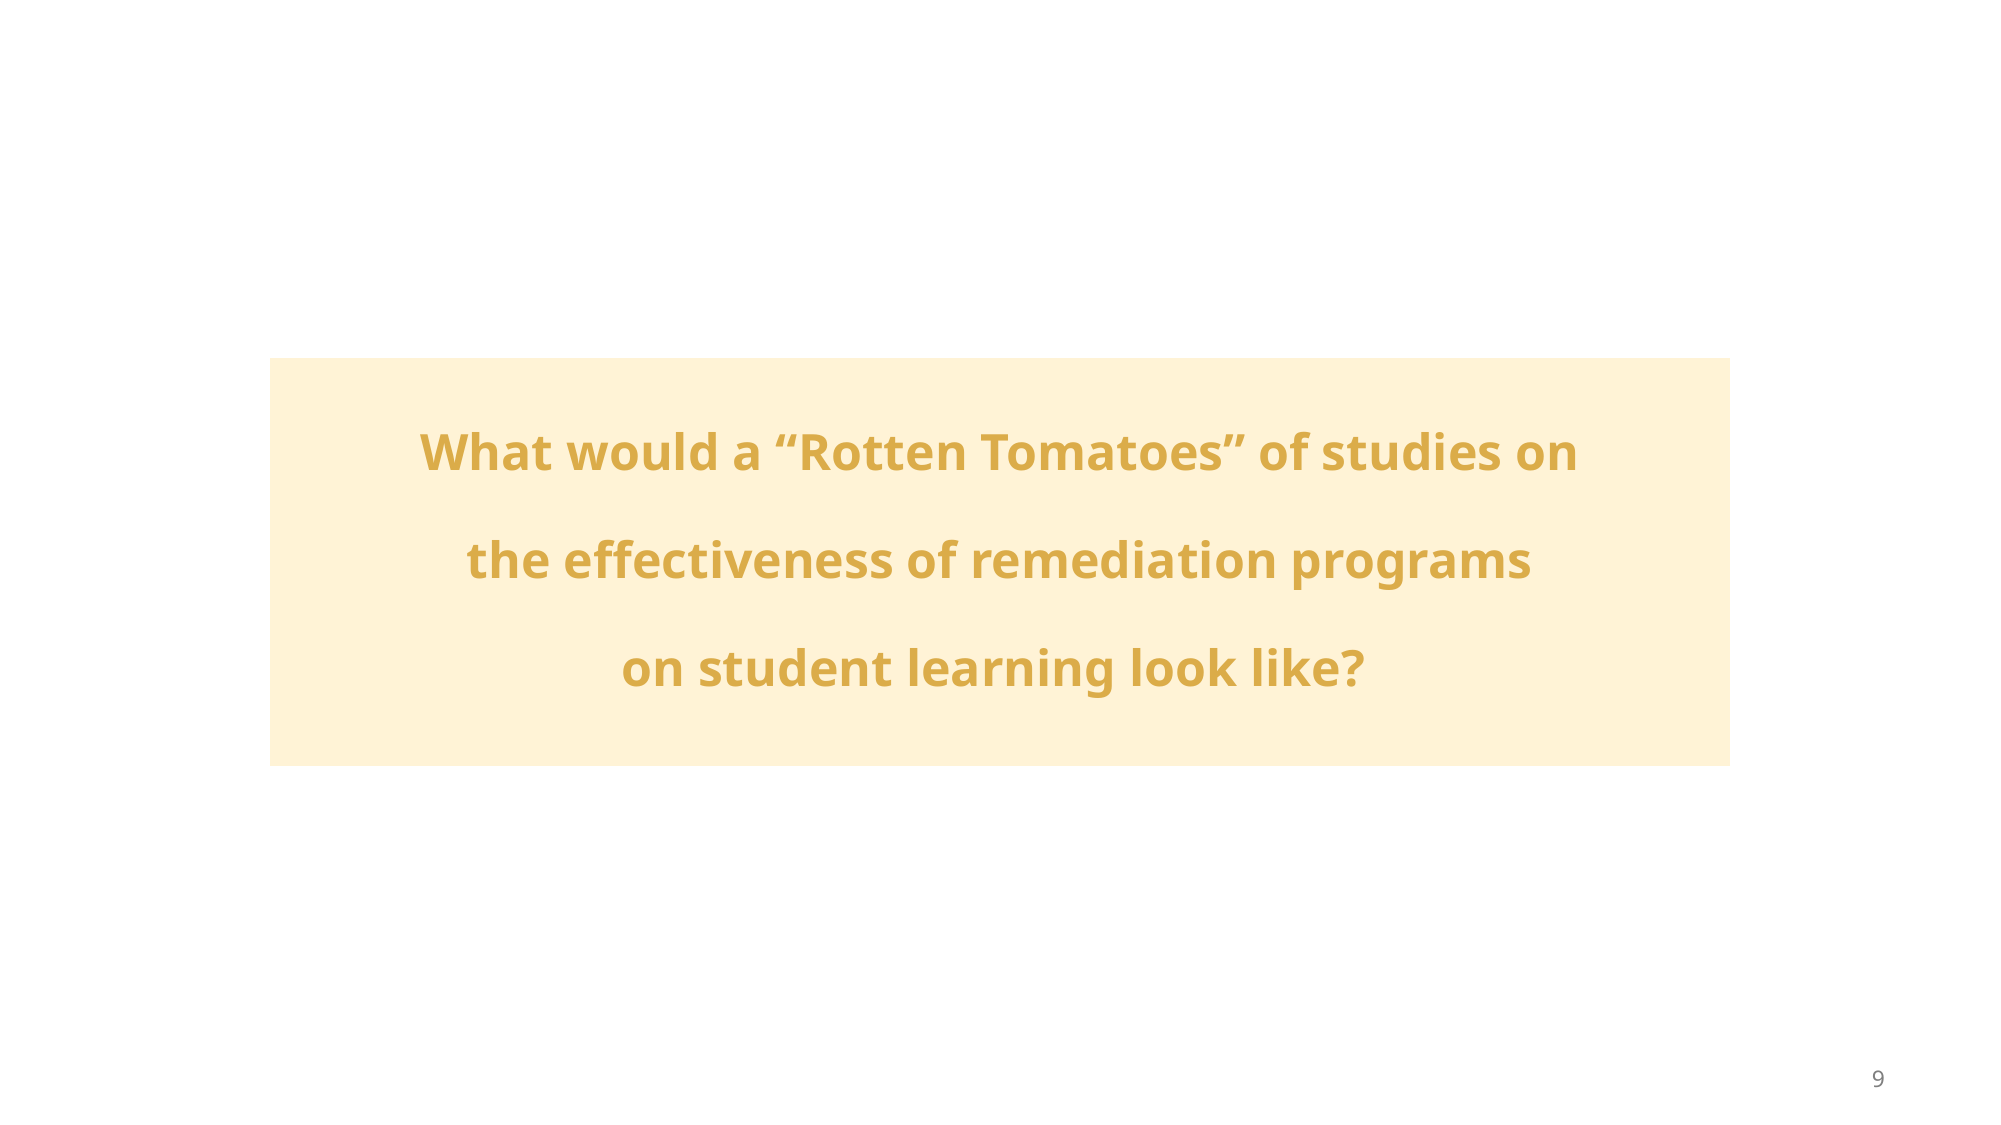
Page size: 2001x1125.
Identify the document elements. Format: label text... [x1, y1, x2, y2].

text_box What would a “Rotten Tomatoes” of studies on the effectiveness of remediation programs on student learning look like? [268, 356, 1732, 769]
slide_number 8 [1713, 1057, 1900, 1094]
